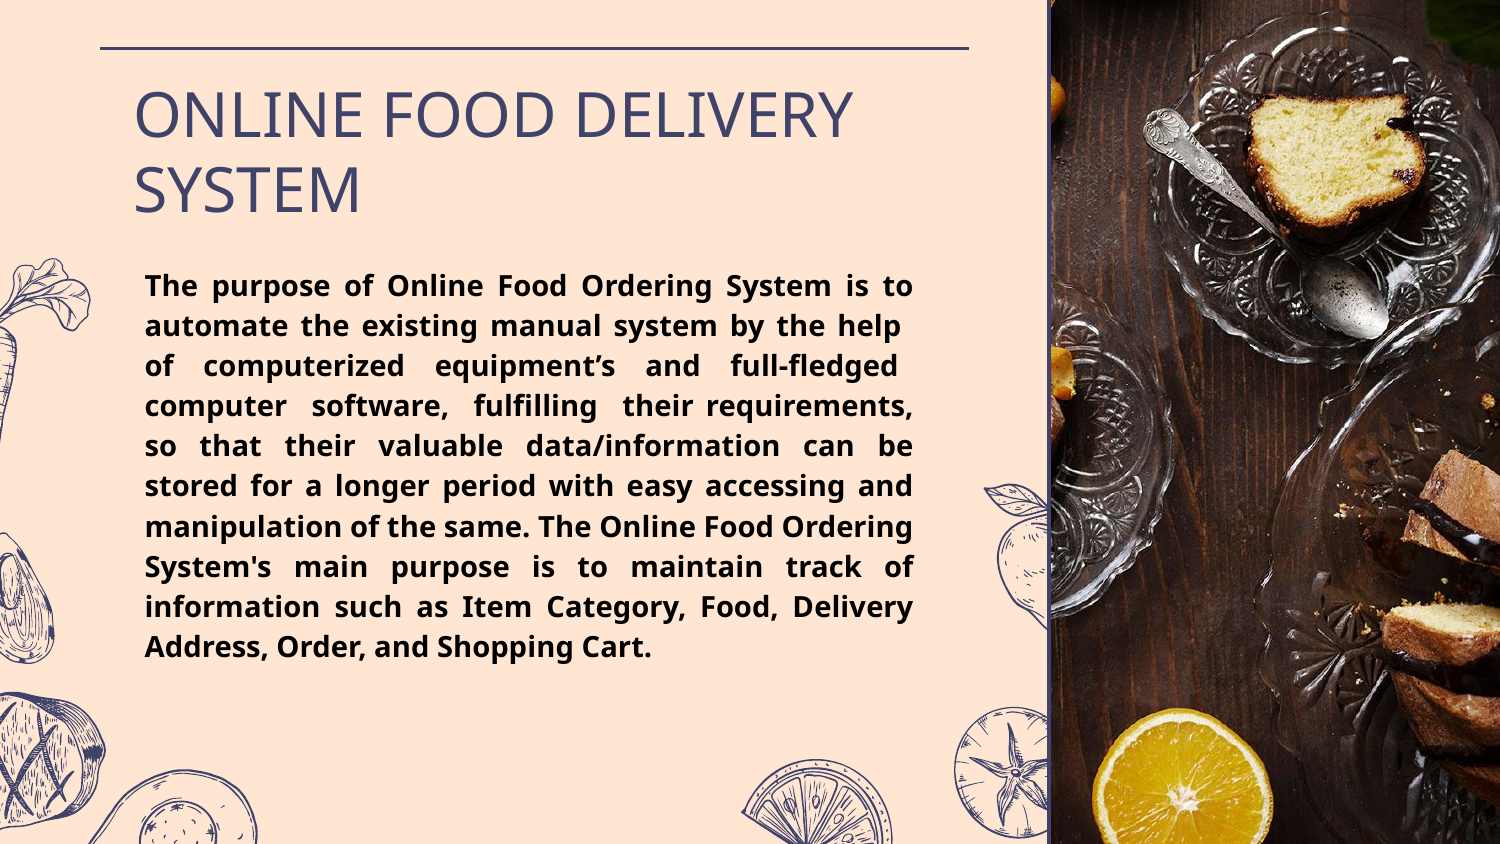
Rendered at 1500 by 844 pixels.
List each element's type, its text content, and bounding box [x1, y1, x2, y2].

picture [1050, 0, 1500, 844]
list The purpose of Online Food Ordering System is to automate the existing manual system by the help of computerized equipment’s and full-fledged computer software, fulfilling their requirements, so that their valuable data/information can be stored for a longer period with easy accessing and manipulation of the same. The Online Food Ordering System's main purpose is to maintain track of information such as Item Category, Food, Delivery Address, Order, and Shopping Cart. [129, 342, 930, 708]
title ONLINE FOOD DELIVERY SYSTEM [118, 60, 987, 150]
